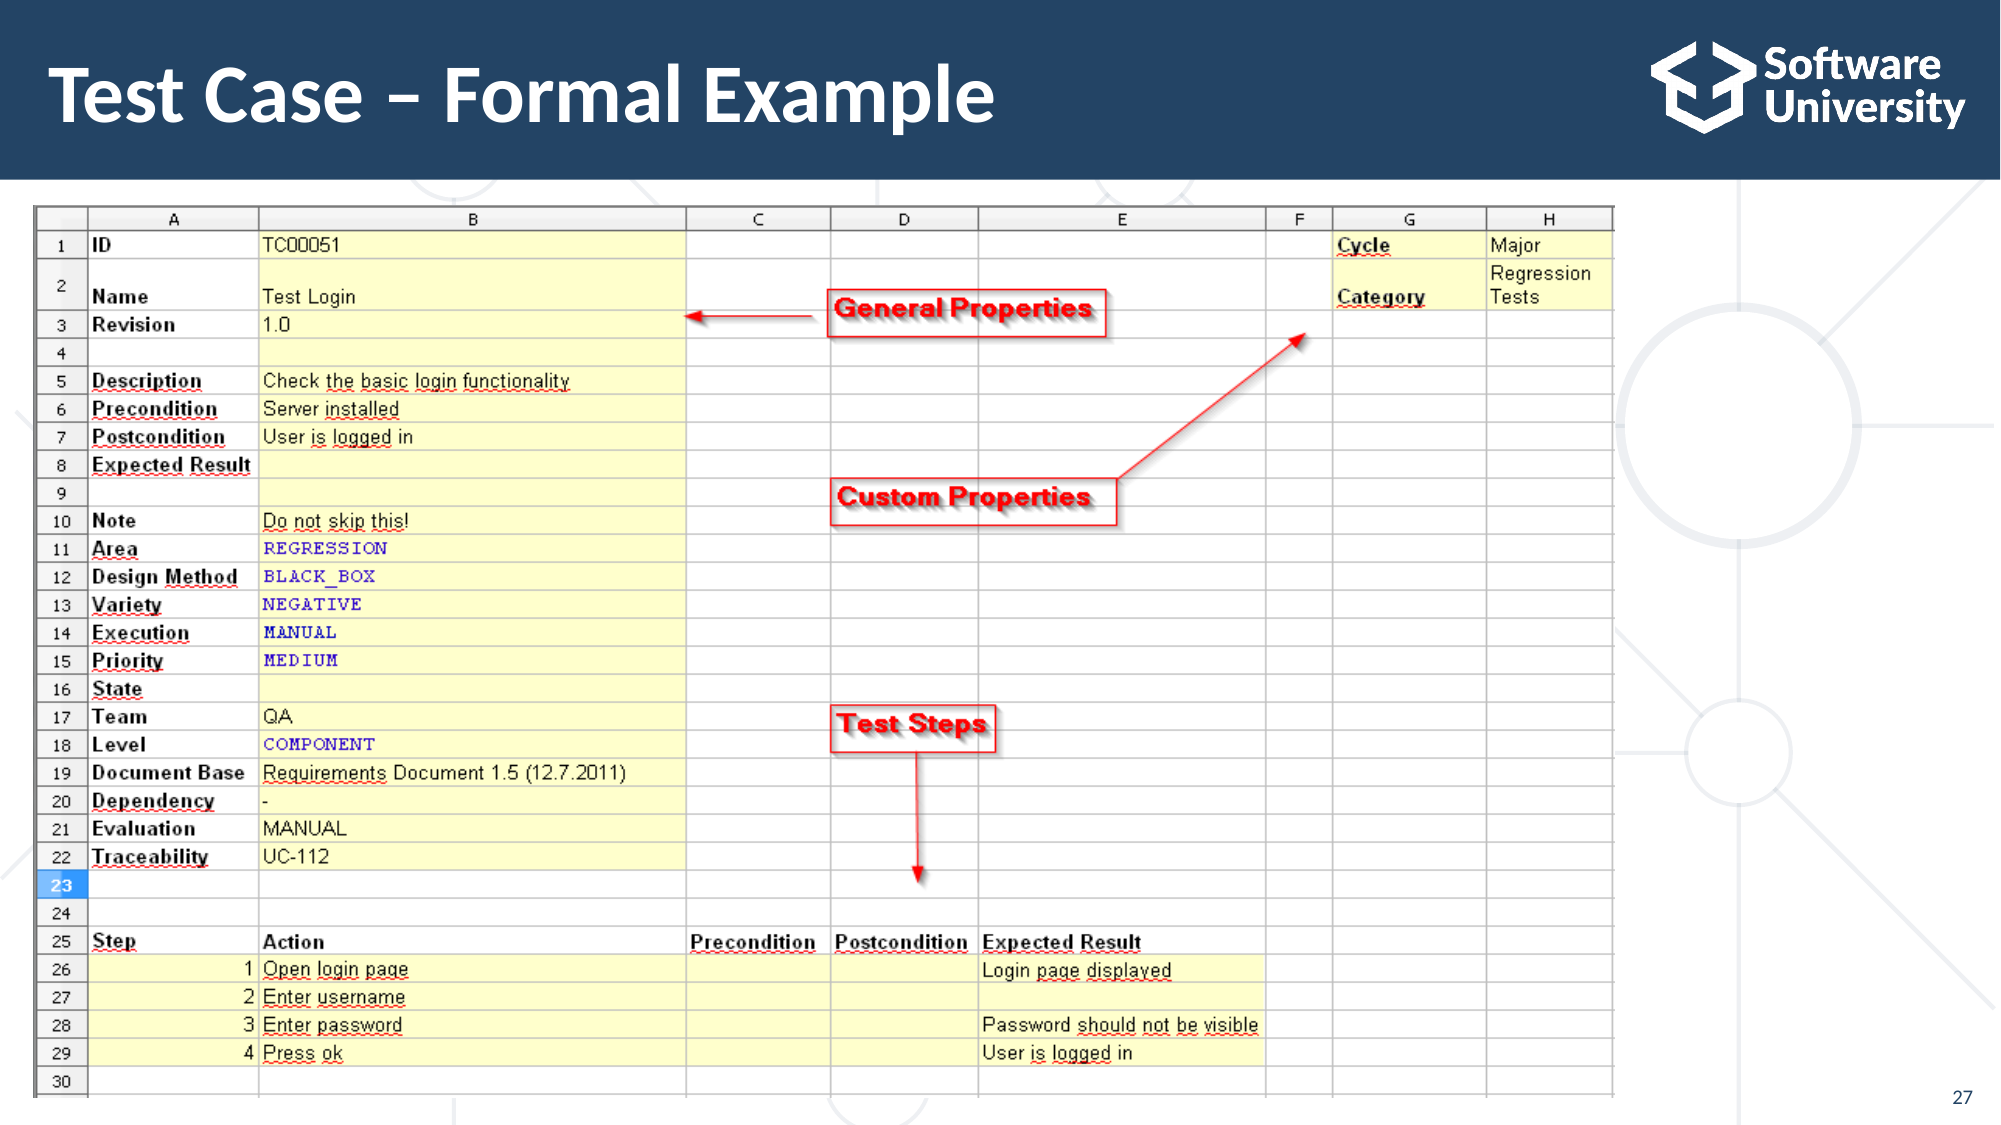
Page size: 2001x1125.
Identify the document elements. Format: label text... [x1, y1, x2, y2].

picture [1651, 41, 1966, 134]
picture [33, 205, 1615, 1099]
slide_number 27 [1927, 1067, 1989, 1117]
title Test Case – Formal Example [31, 16, 1625, 162]
